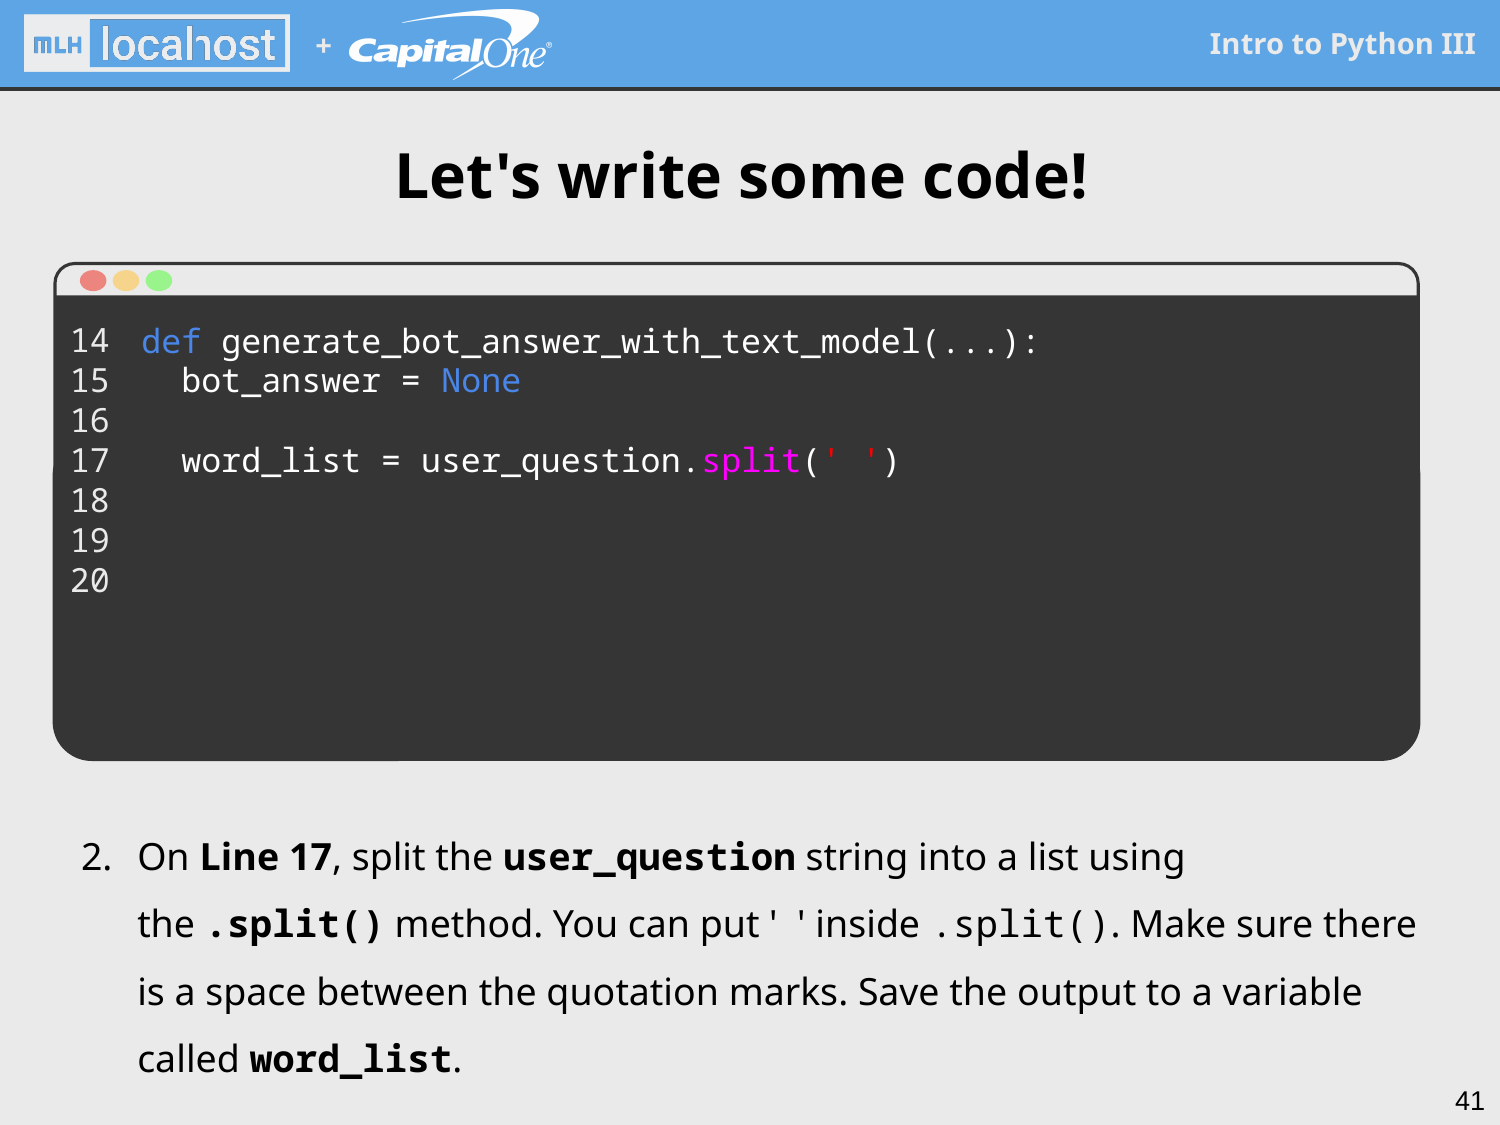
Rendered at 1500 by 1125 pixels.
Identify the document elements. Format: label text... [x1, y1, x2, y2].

picture [349, 9, 552, 80]
title Let's write some code! [26, 106, 1474, 242]
picture [24, 14, 290, 72]
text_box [54, 263, 1419, 770]
text_box On Line 17, split the user_question string into a list using the .split() method. You can put ' ' inside .split(). Make sure there is a space between the quotation marks. Save the output to a variable called word_list. [47, 791, 1453, 1100]
